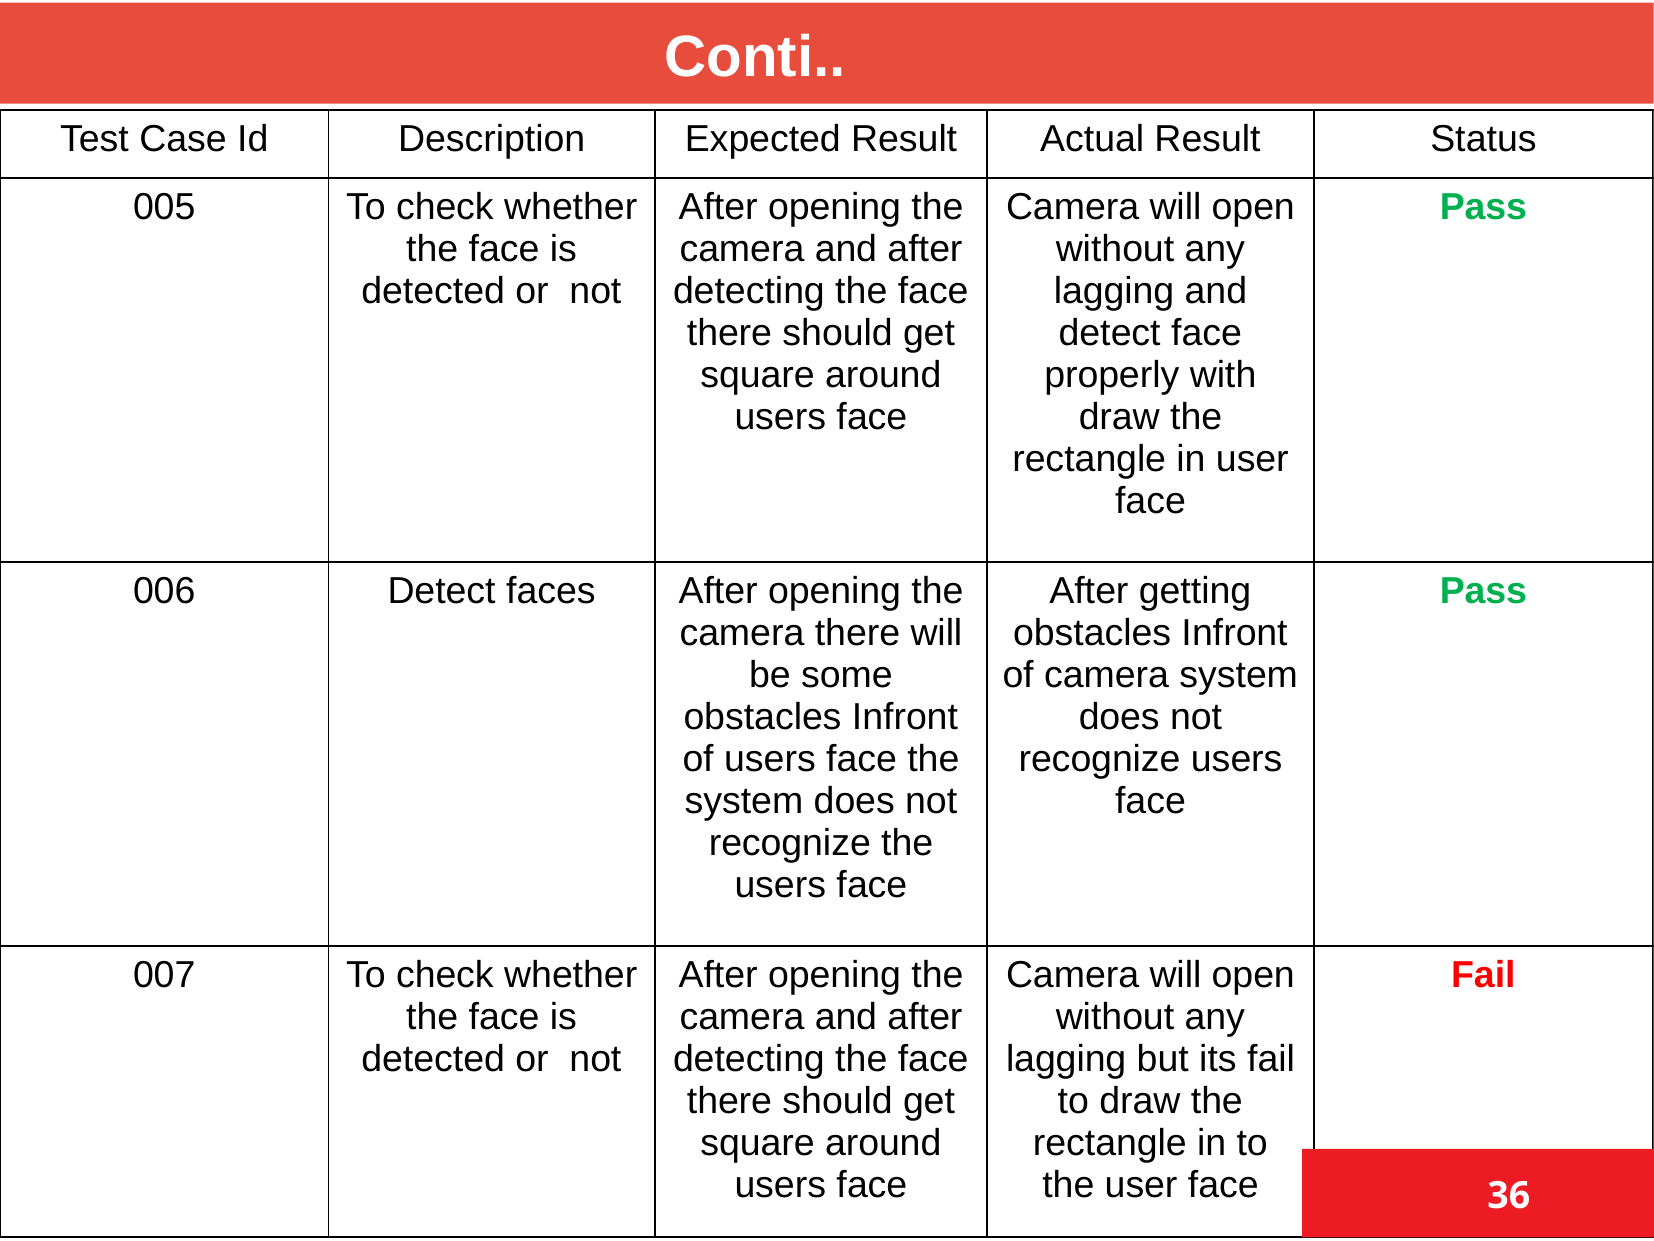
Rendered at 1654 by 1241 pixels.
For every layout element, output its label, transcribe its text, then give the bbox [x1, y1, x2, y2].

table_cell To check whether the face is detected or not [329, 947, 654, 1236]
table_header Expected Result [656, 111, 986, 177]
table_cell After getting obstacles Infront of camera system does not recognize users face [988, 563, 1313, 945]
text_box Conti.. [0, 2, 1654, 104]
table_cell 006 [1, 563, 328, 945]
table_header Test Case Id [1, 111, 328, 177]
table_cell Pass [1315, 179, 1652, 561]
table_cell Camera will open without any lagging but its fail to draw the rectangle in to the user face [988, 947, 1313, 1236]
table_cell Camera will open without any lagging and detect face properly with draw the rectangle in user face [988, 179, 1313, 561]
table_cell After opening the camera and after detecting the face there should get square around users face [656, 947, 986, 1236]
table_header Description [329, 111, 654, 177]
table_cell Fail [1315, 947, 1652, 1148]
table_cell Detect faces [329, 563, 654, 945]
table_header Status [1315, 111, 1652, 177]
table_cell To check whether the face is detected or not [329, 179, 654, 561]
table_cell After opening the camera and after detecting the face there should get square around users face [656, 179, 986, 561]
table_cell 005 [1, 179, 328, 561]
table_cell 007 [1, 947, 328, 1236]
table_cell After opening the camera there will be some obstacles Infront of users face the system does not recognize the users face [656, 563, 986, 945]
text_box 36 [1302, 1148, 1654, 1238]
table_cell Pass [1315, 563, 1652, 945]
table_header Actual Result [988, 111, 1313, 177]
